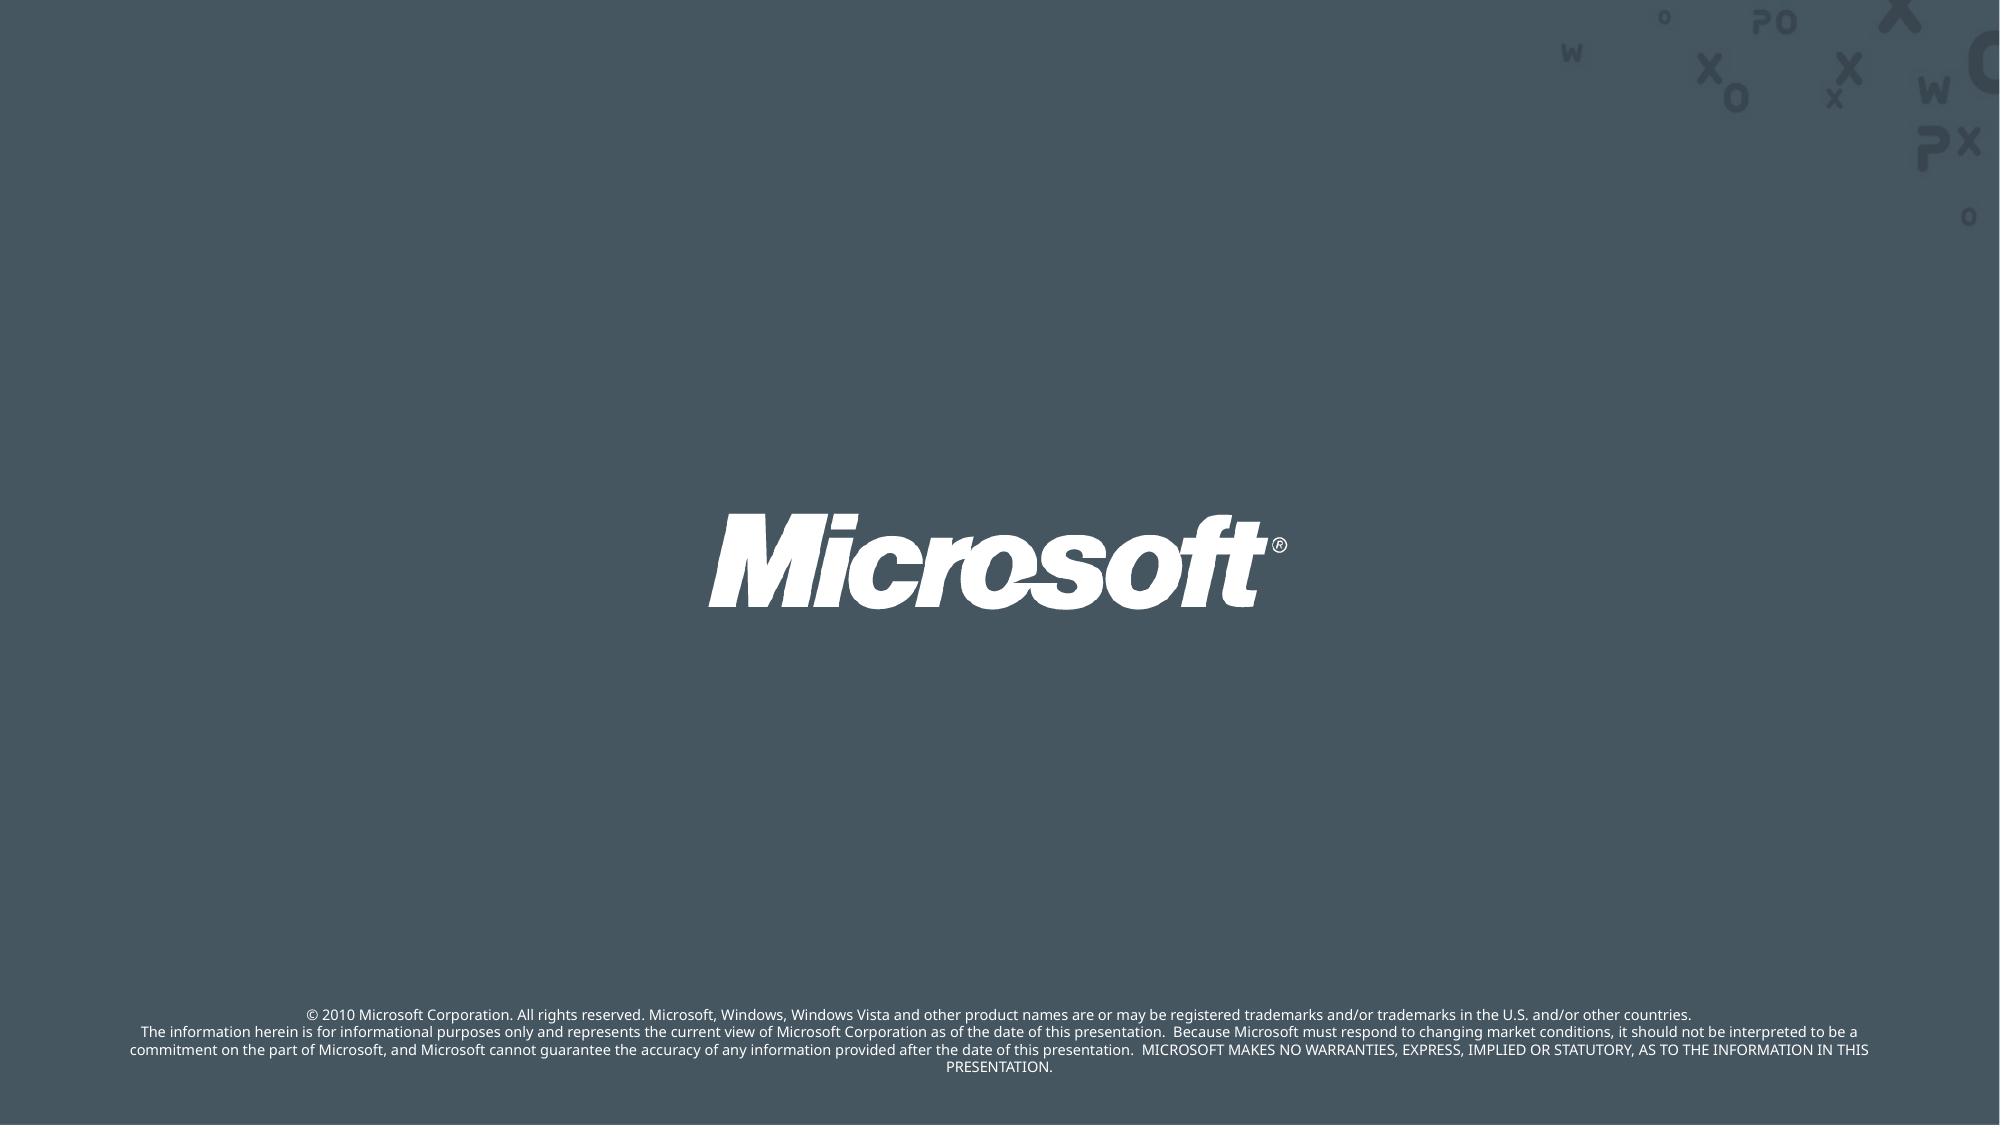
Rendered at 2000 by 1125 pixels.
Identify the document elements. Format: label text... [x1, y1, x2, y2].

picture [0, 0, 2000, 1125]
text_box © 2010 Microsoft Corporation. All rights reserved. Microsoft, Windows, Windows Vista and other product names are or may be registered trademarks and/or trademarks in the U.S. and/or other countries. The information herein is for informational purposes only and represents the current view of Microsoft Corporation as of the date of this presentation. Because Microsoft must respond to changing market conditions, it should not be interpreted to be a commitment on the part of Microsoft, and Microsoft cannot guarantee the accuracy of any information provided after the date of this presentation. MICROSOFT MAKES NO WARRANTIES, EXPRESS, IMPLIED OR STATUTORY, AS TO THE INFORMATION IN THIS PRESENTATION. [83, 997, 1917, 1083]
